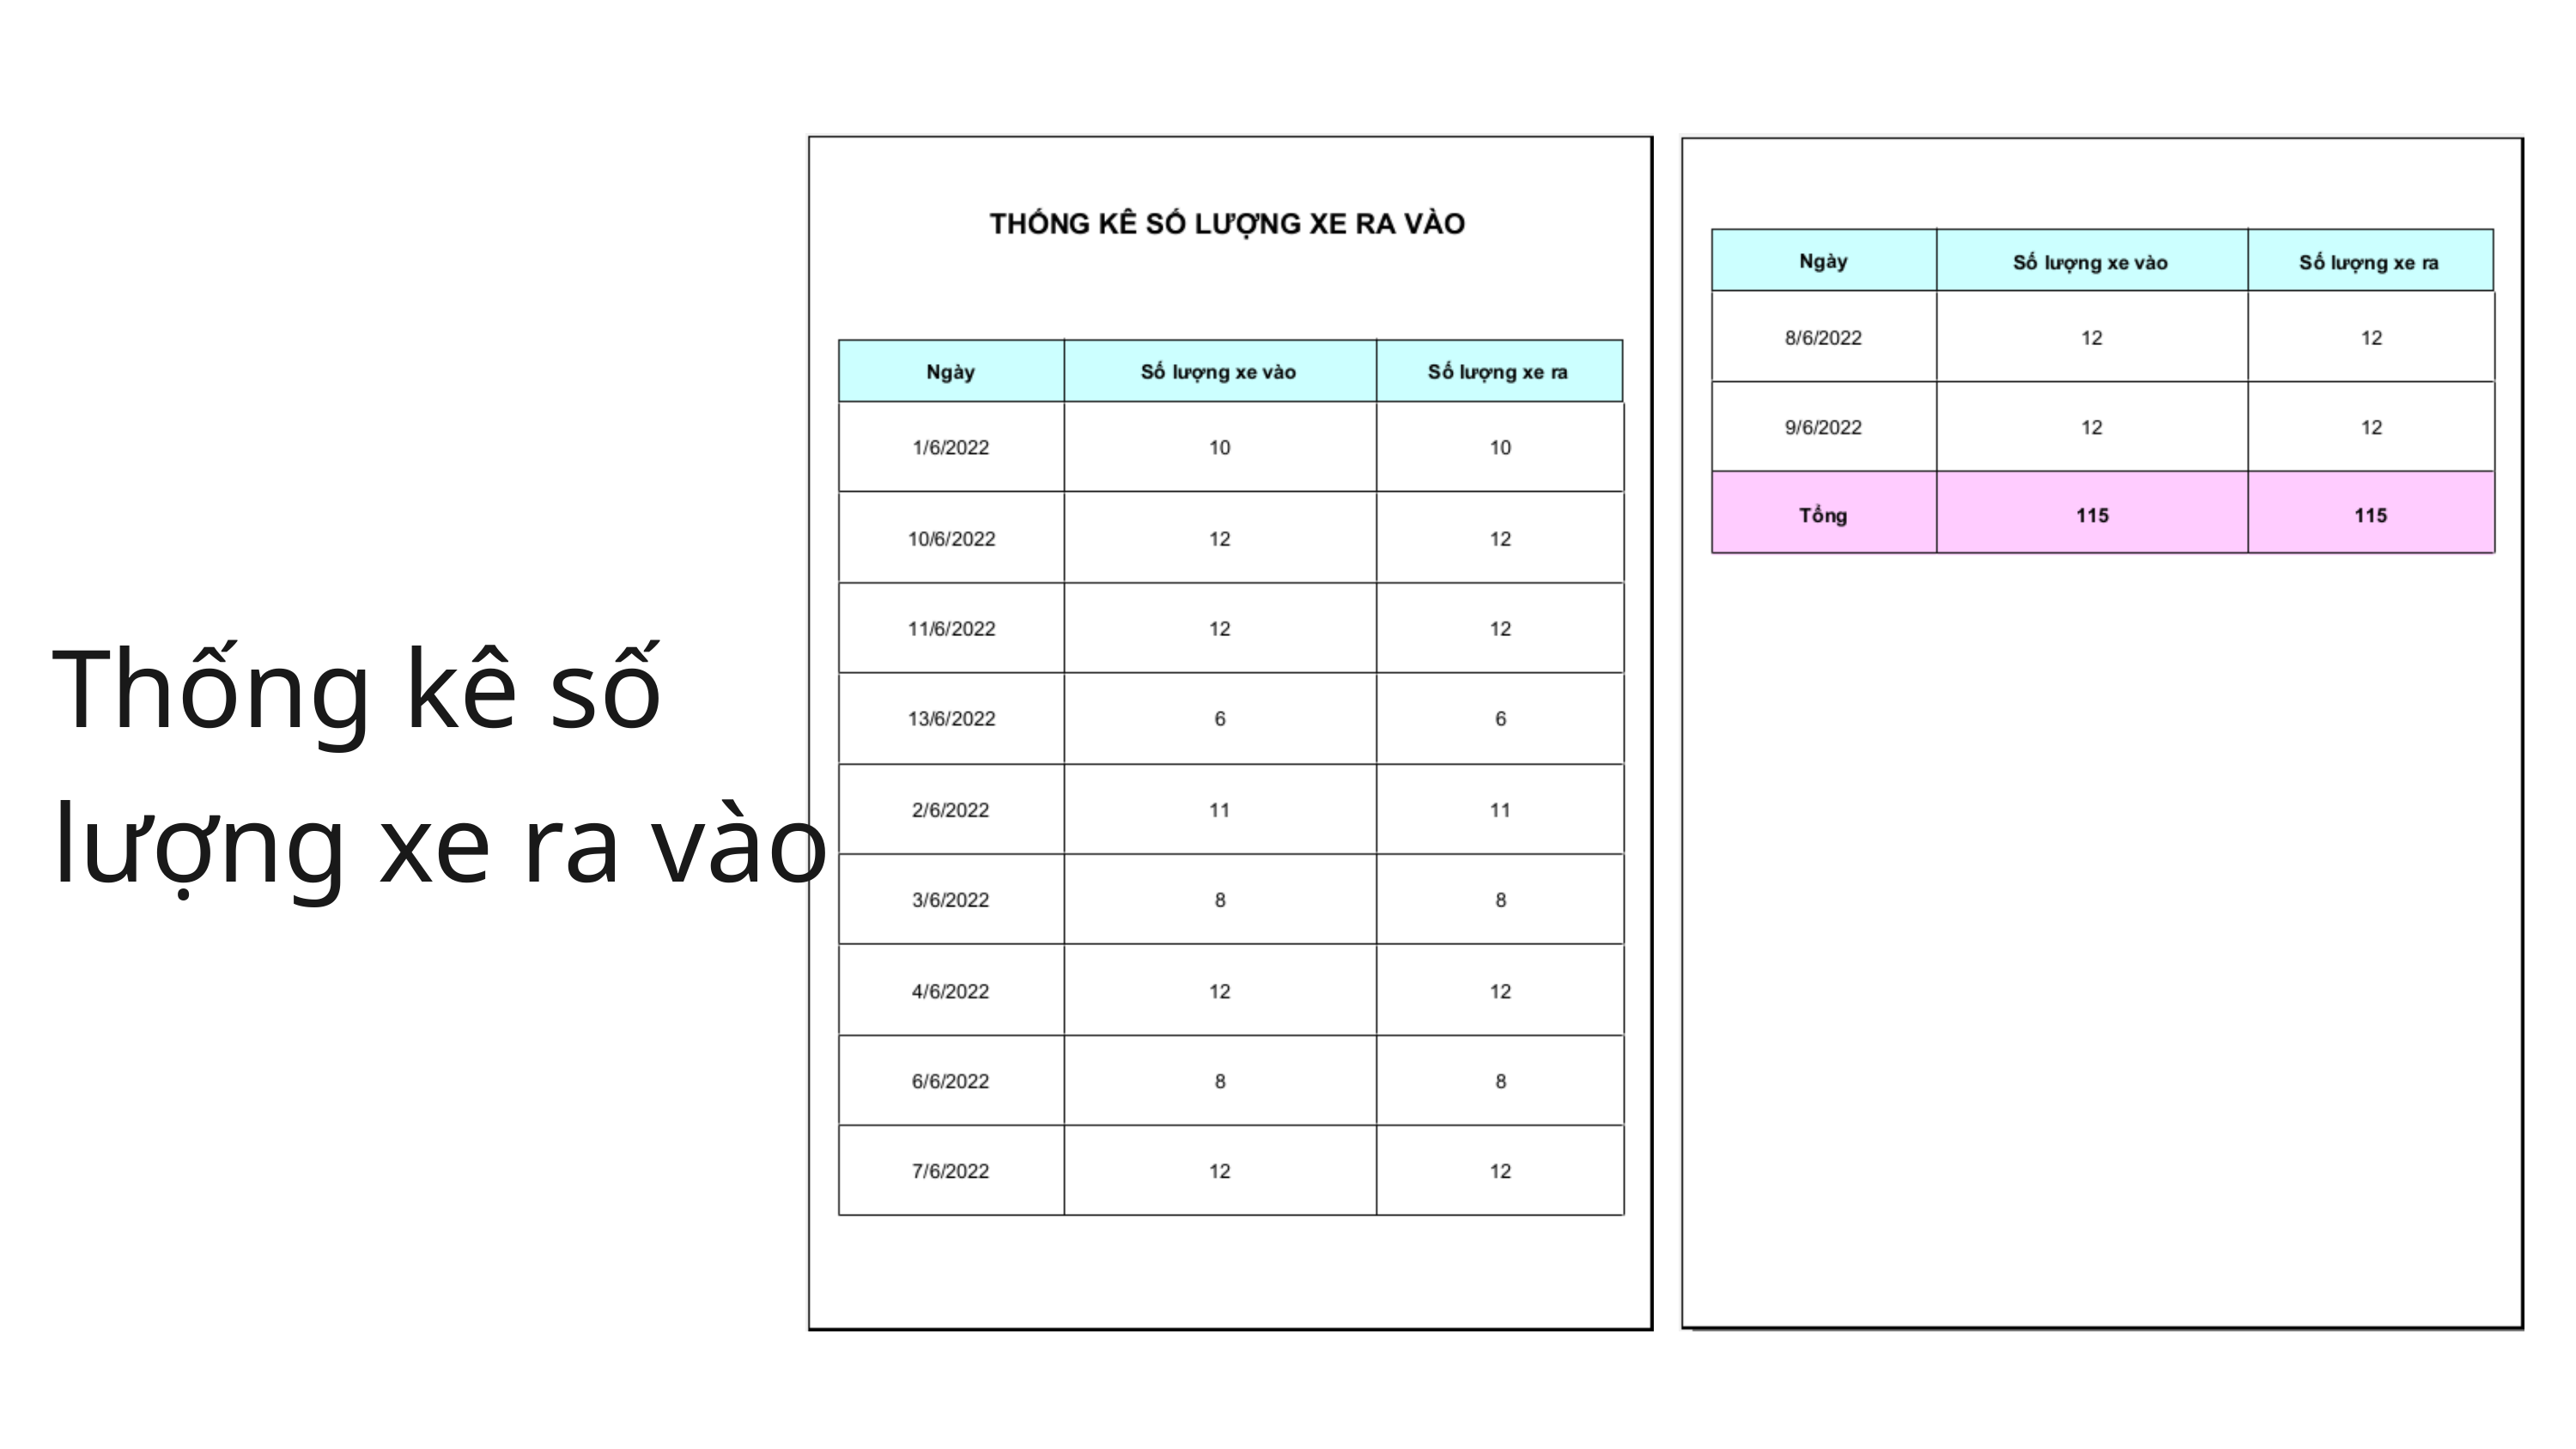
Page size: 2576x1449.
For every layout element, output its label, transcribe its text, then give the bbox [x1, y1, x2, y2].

picture [805, 132, 1654, 1331]
picture [1679, 132, 2524, 1331]
text_box Thống kê số lượng xe ra vào [52, 594, 800, 904]
